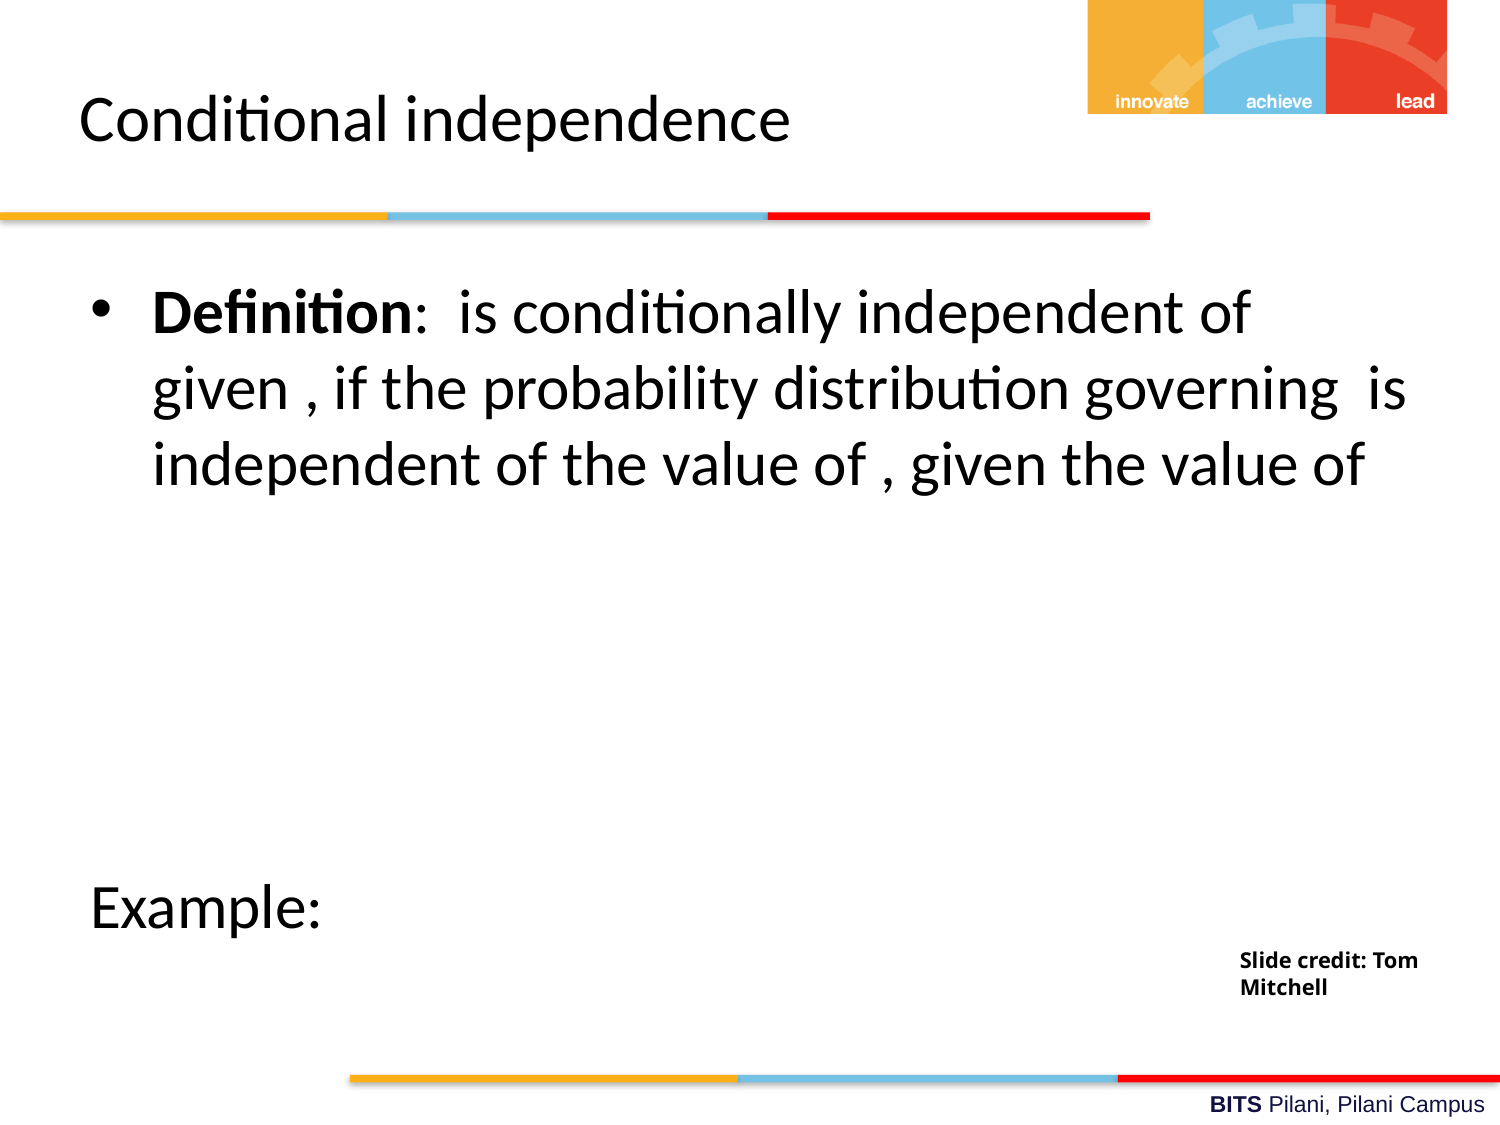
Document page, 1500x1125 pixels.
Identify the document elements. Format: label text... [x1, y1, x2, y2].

footer Slide credit: Tom Mitchell [1224, 939, 1500, 985]
picture [1087, 0, 1448, 114]
title Conditional independence [64, 45, 1069, 185]
